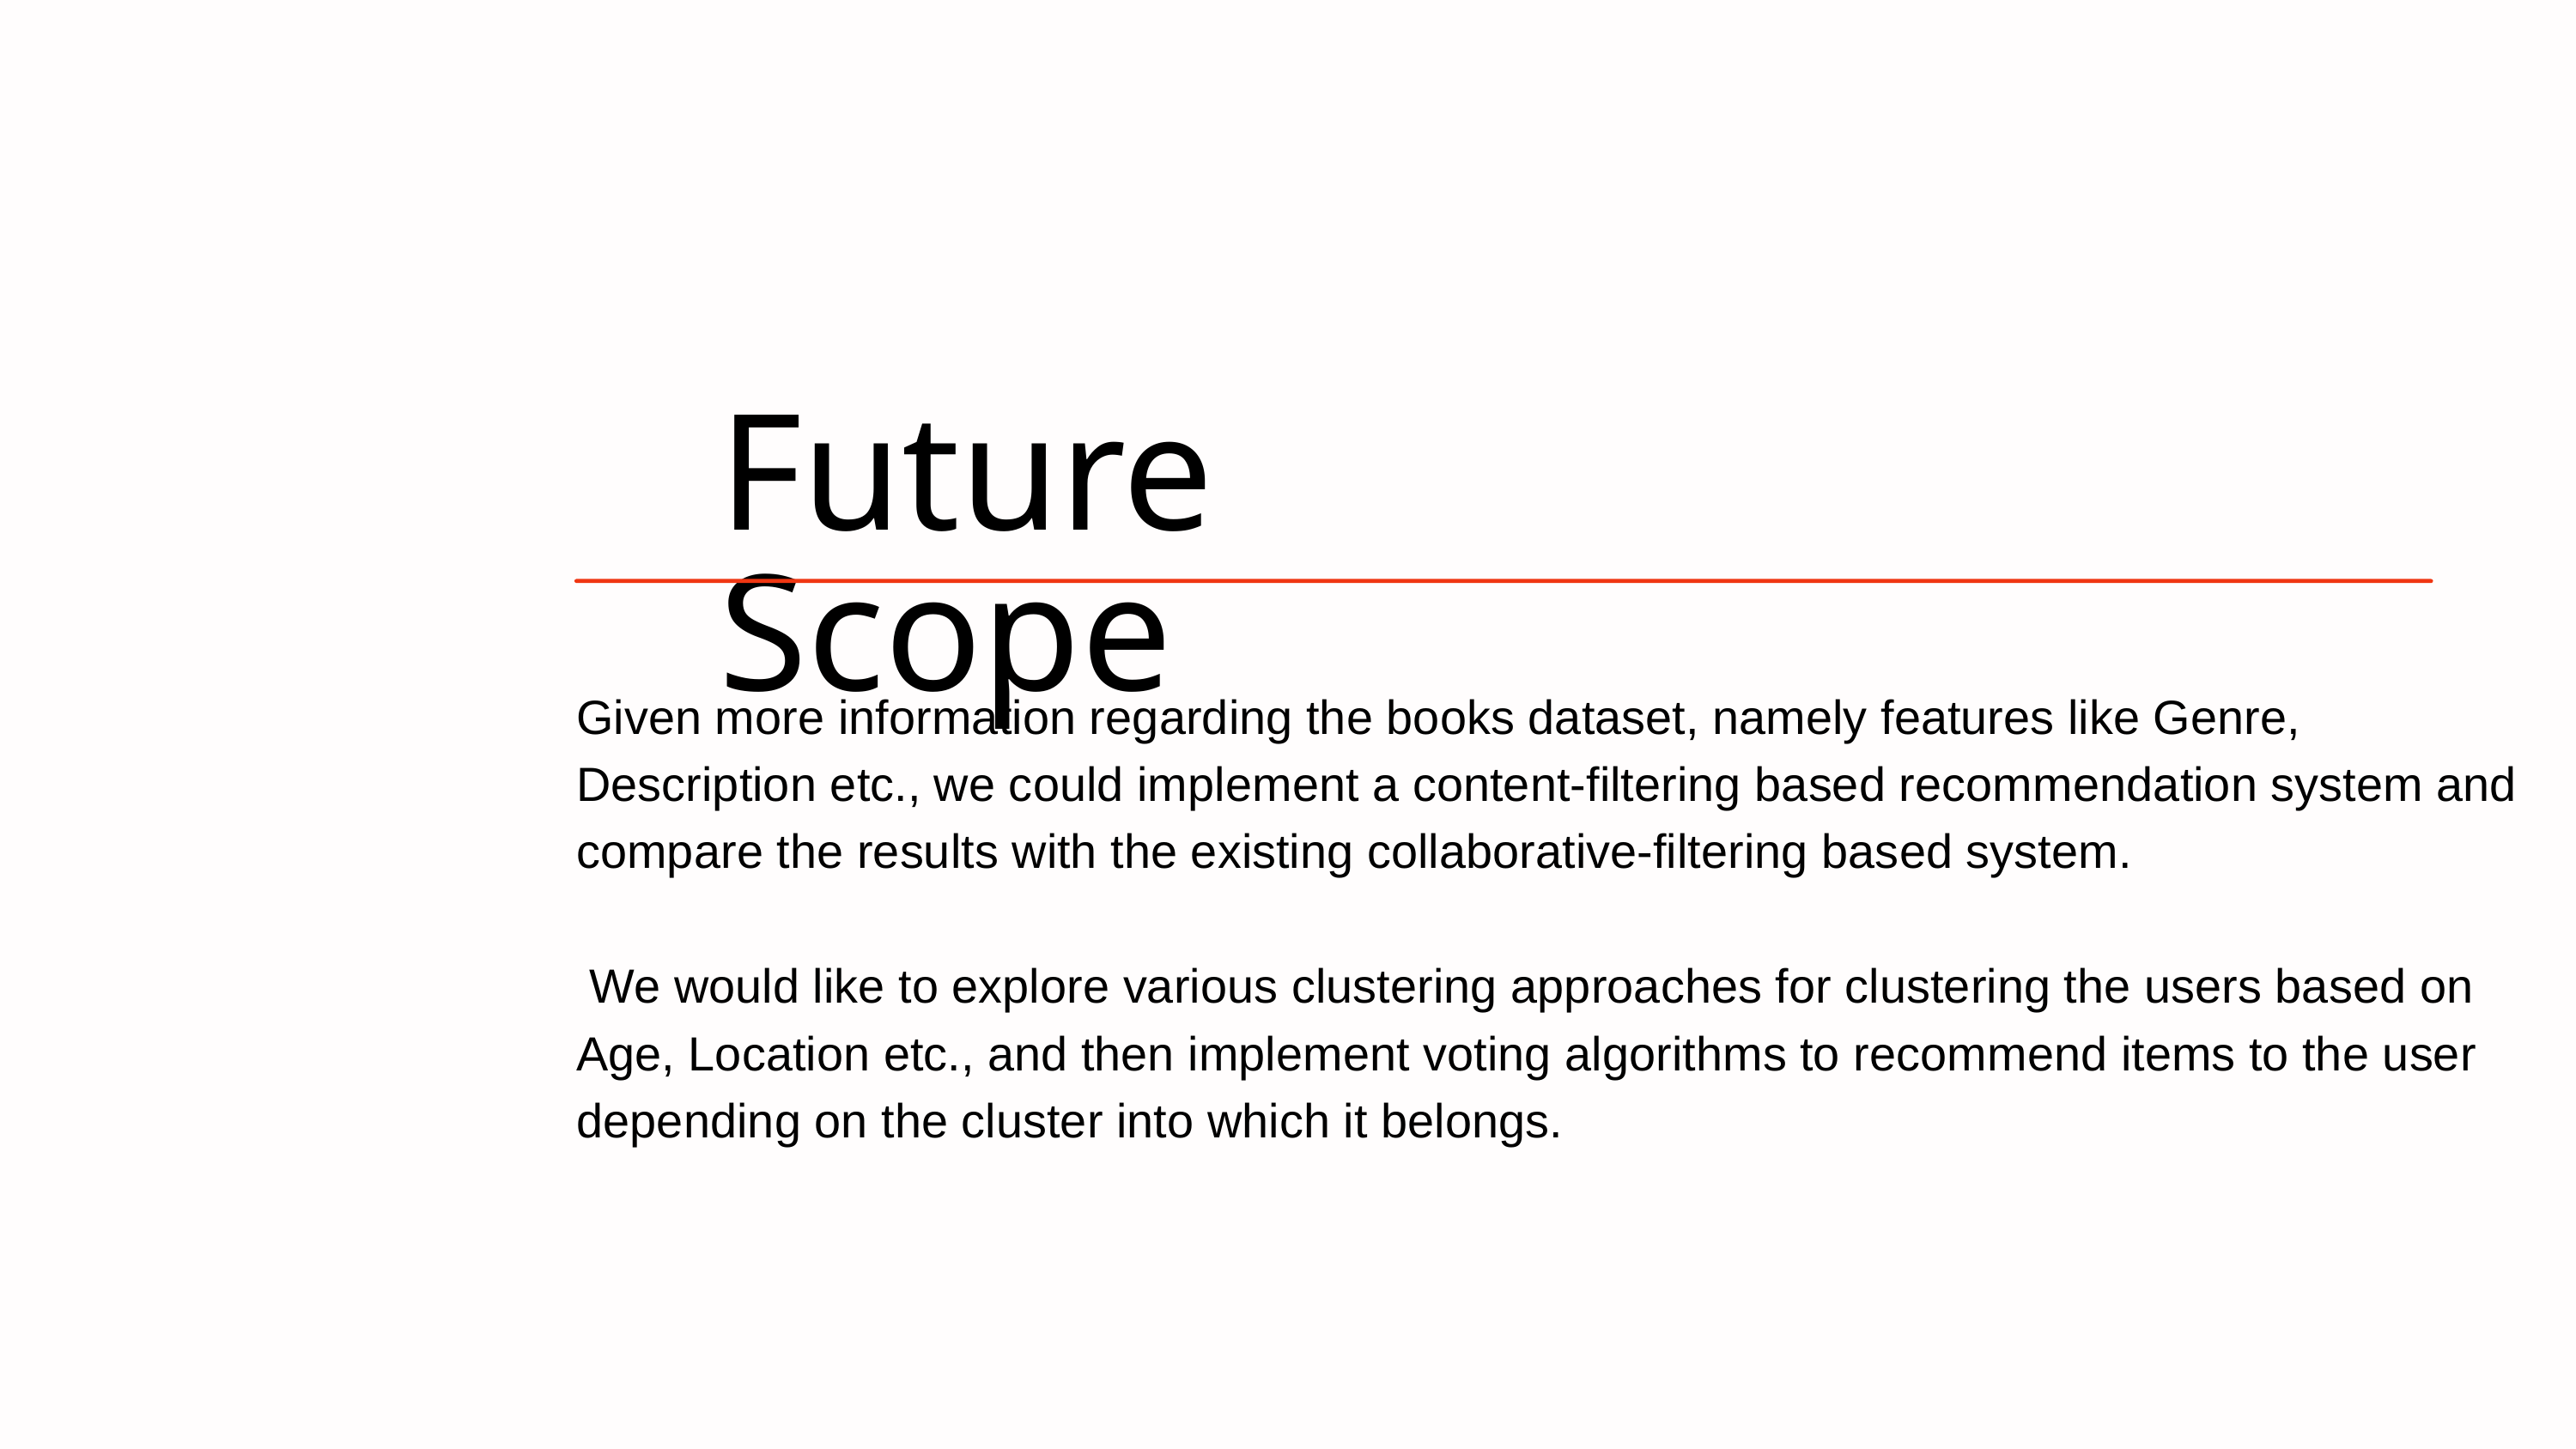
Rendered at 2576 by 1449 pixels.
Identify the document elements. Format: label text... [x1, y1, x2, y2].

text_box Given more information regarding the books dataset, namely features like Genre, Description etc., we could implement a content-filtering based recommendation system and compare the results with the existing collaborative-filtering based system. We would like to explore various clustering approaches for clustering the users based on Age, Location etc., and then implement voting algorithms to recommend items to the user depending on the cluster into which it belongs. [576, 676, 2524, 1215]
text_box Future Scope [719, 581, 1674, 676]
text_box Future Scope [719, 401, 1674, 580]
